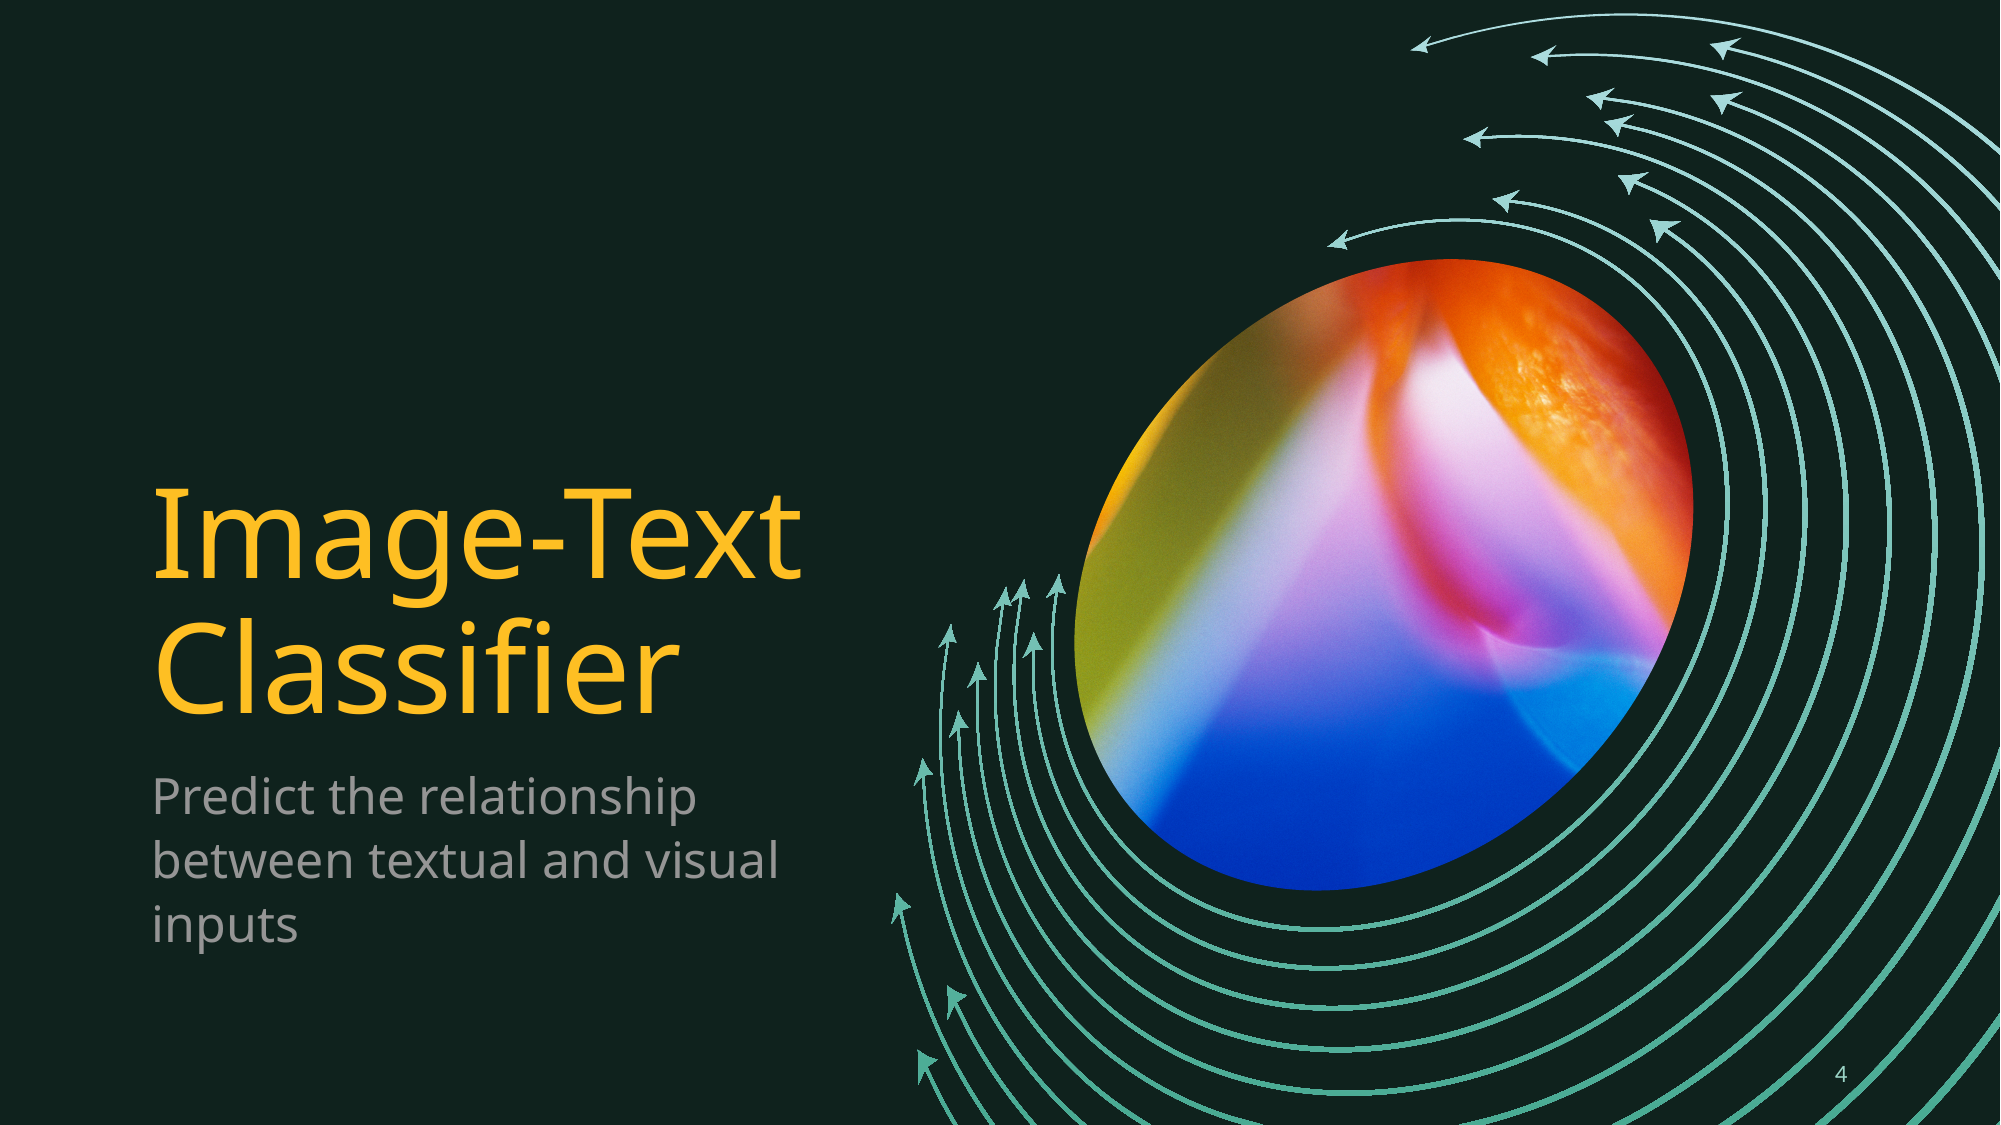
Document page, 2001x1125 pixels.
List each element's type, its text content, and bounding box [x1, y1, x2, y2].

slide_number 4 [1412, 1042, 1863, 1103]
title Image-Text Classifier [136, 280, 865, 749]
list Predict the relationship between textual and visual inputs [136, 752, 865, 999]
picture [1074, 259, 1694, 891]
